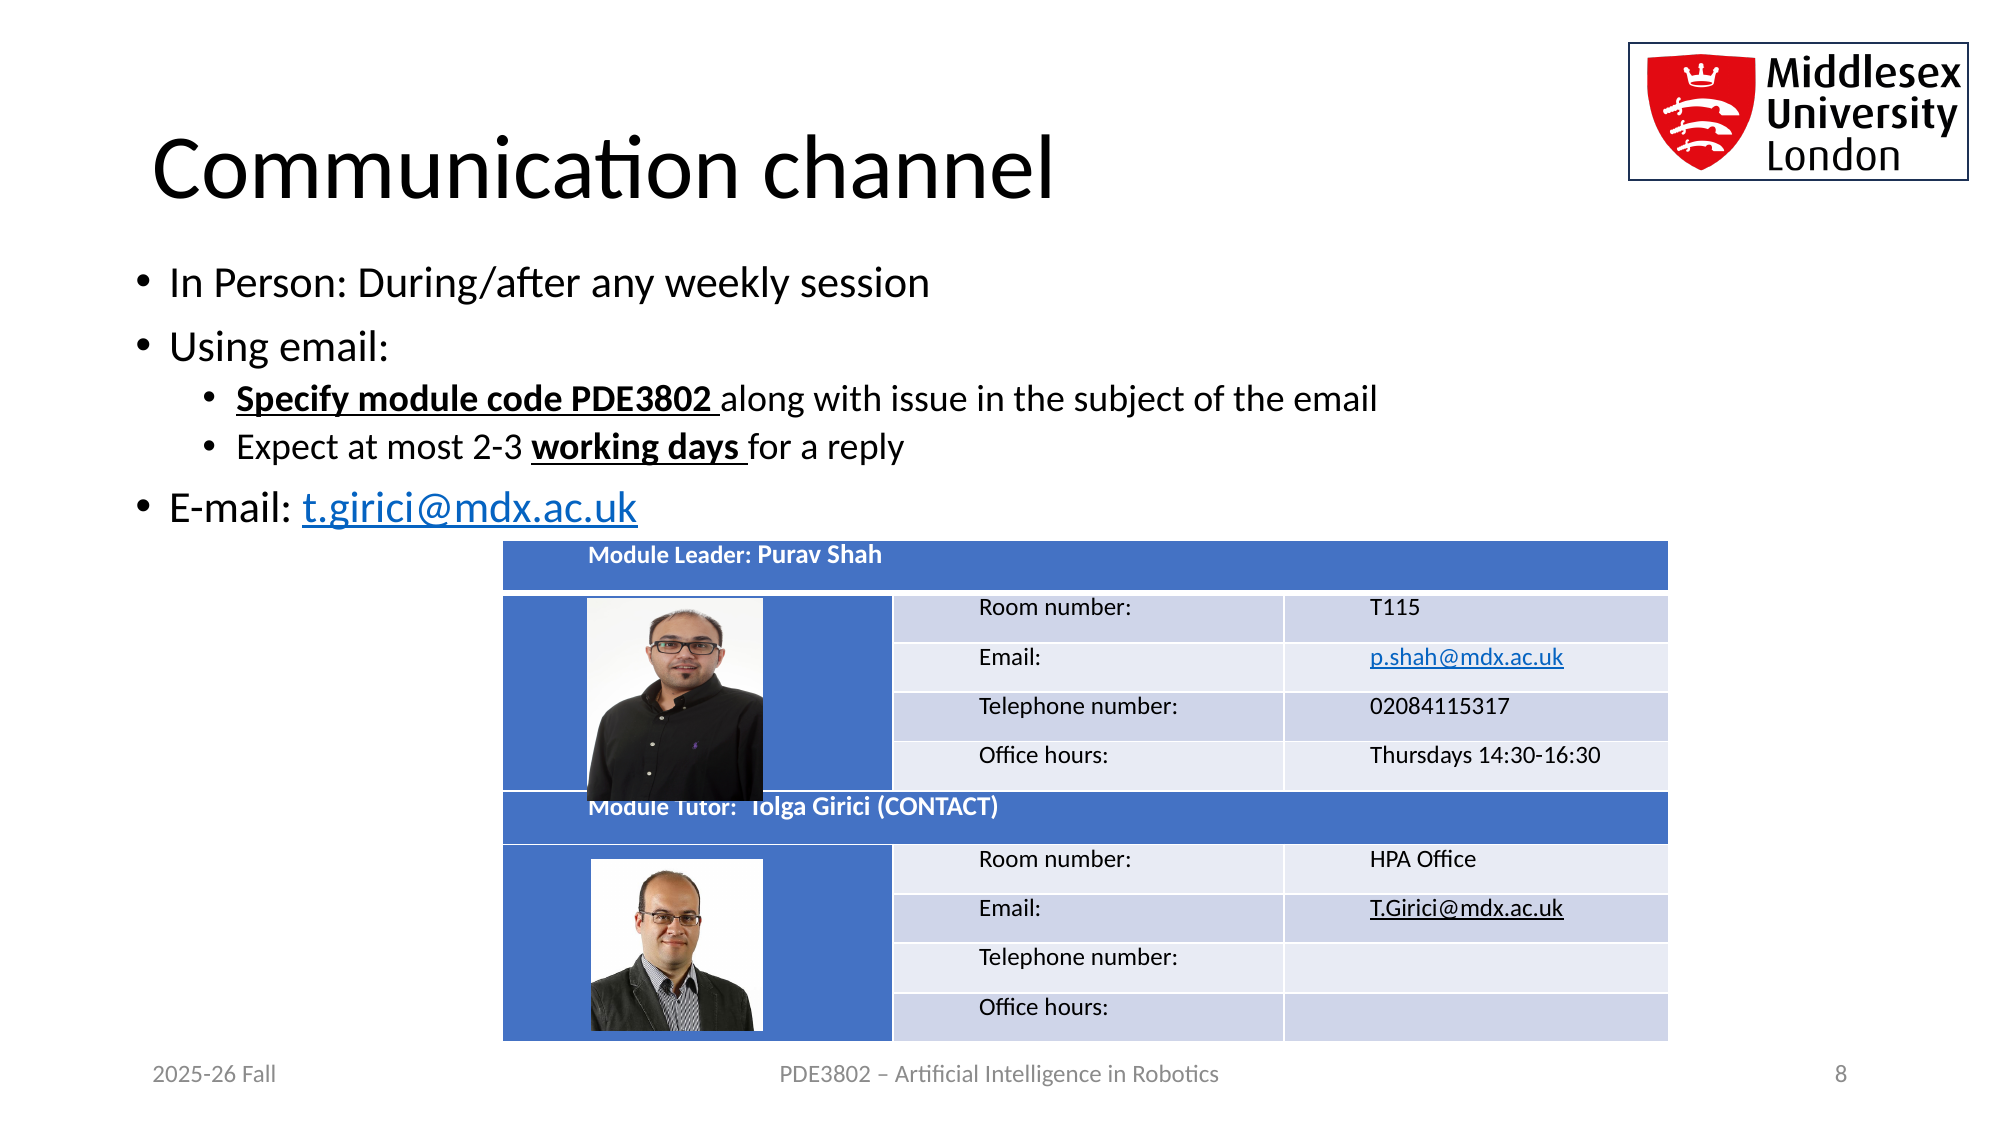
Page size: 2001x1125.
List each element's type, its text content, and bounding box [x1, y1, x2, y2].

table_cell Module Tutor: Tolga Girici (CONTACT) [503, 792, 1668, 844]
table_cell Telephone number: [894, 693, 1283, 741]
table_cell [503, 596, 892, 790]
table_cell Email: [894, 895, 1283, 942]
picture [591, 859, 763, 1031]
picture [587, 598, 763, 801]
footer PDE3802 – Artificial Intelligence in Robotics [662, 1043, 1338, 1103]
table_cell [1285, 994, 1668, 1041]
table_cell p.shah@mdx.ac.uk [1285, 644, 1668, 691]
table_cell [503, 845, 892, 1041]
slide_number 8 [1412, 1042, 1863, 1103]
table_cell Room number: [894, 845, 1283, 893]
slide_number 2025-26 Fall [137, 1042, 588, 1103]
list In Person: During/after any weekly session Using email: Specify module code PDE3802 along with issue in the subject of the email Expect at most 2-3 working days for a reply E-mail: t.girici@mdx.ac.uk [120, 251, 1863, 540]
table_cell HPA Office [1285, 845, 1668, 893]
table_cell Office hours: [894, 994, 1283, 1041]
table_cell Thursdays 14:30-16:30 [1285, 742, 1668, 790]
table_cell Telephone number: [894, 944, 1283, 992]
table_cell Email: [894, 644, 1283, 691]
title Communication channel [137, 59, 1585, 251]
table_cell Room number: [894, 596, 1283, 642]
table_cell Office hours: [894, 742, 1283, 790]
table_cell 02084115317 [1285, 693, 1668, 741]
table_header Module Leader: Purav Shah [503, 541, 1668, 590]
table_cell [1285, 944, 1668, 992]
picture [1630, 44, 1967, 179]
table_cell T.Girici@mdx.ac.uk [1285, 895, 1668, 942]
table_cell T115 [1285, 596, 1668, 642]
